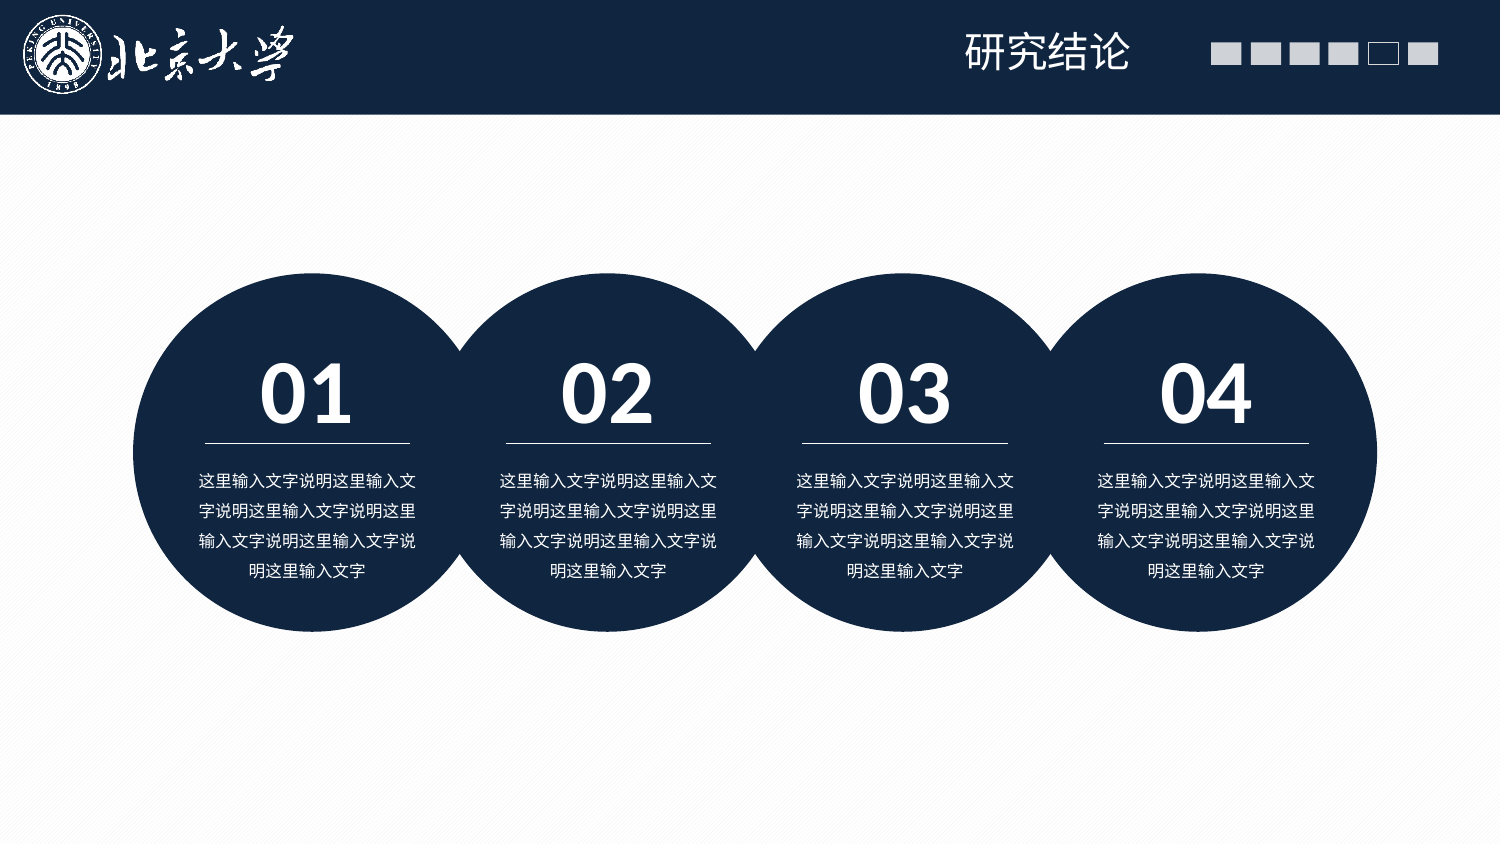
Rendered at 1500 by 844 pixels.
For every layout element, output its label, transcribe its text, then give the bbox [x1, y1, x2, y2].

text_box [428, 273, 721, 632]
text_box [132, 273, 426, 632]
picture [18, 12, 296, 96]
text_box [1018, 273, 1378, 632]
list 研究结论 [532, 18, 1147, 94]
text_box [723, 273, 1016, 632]
